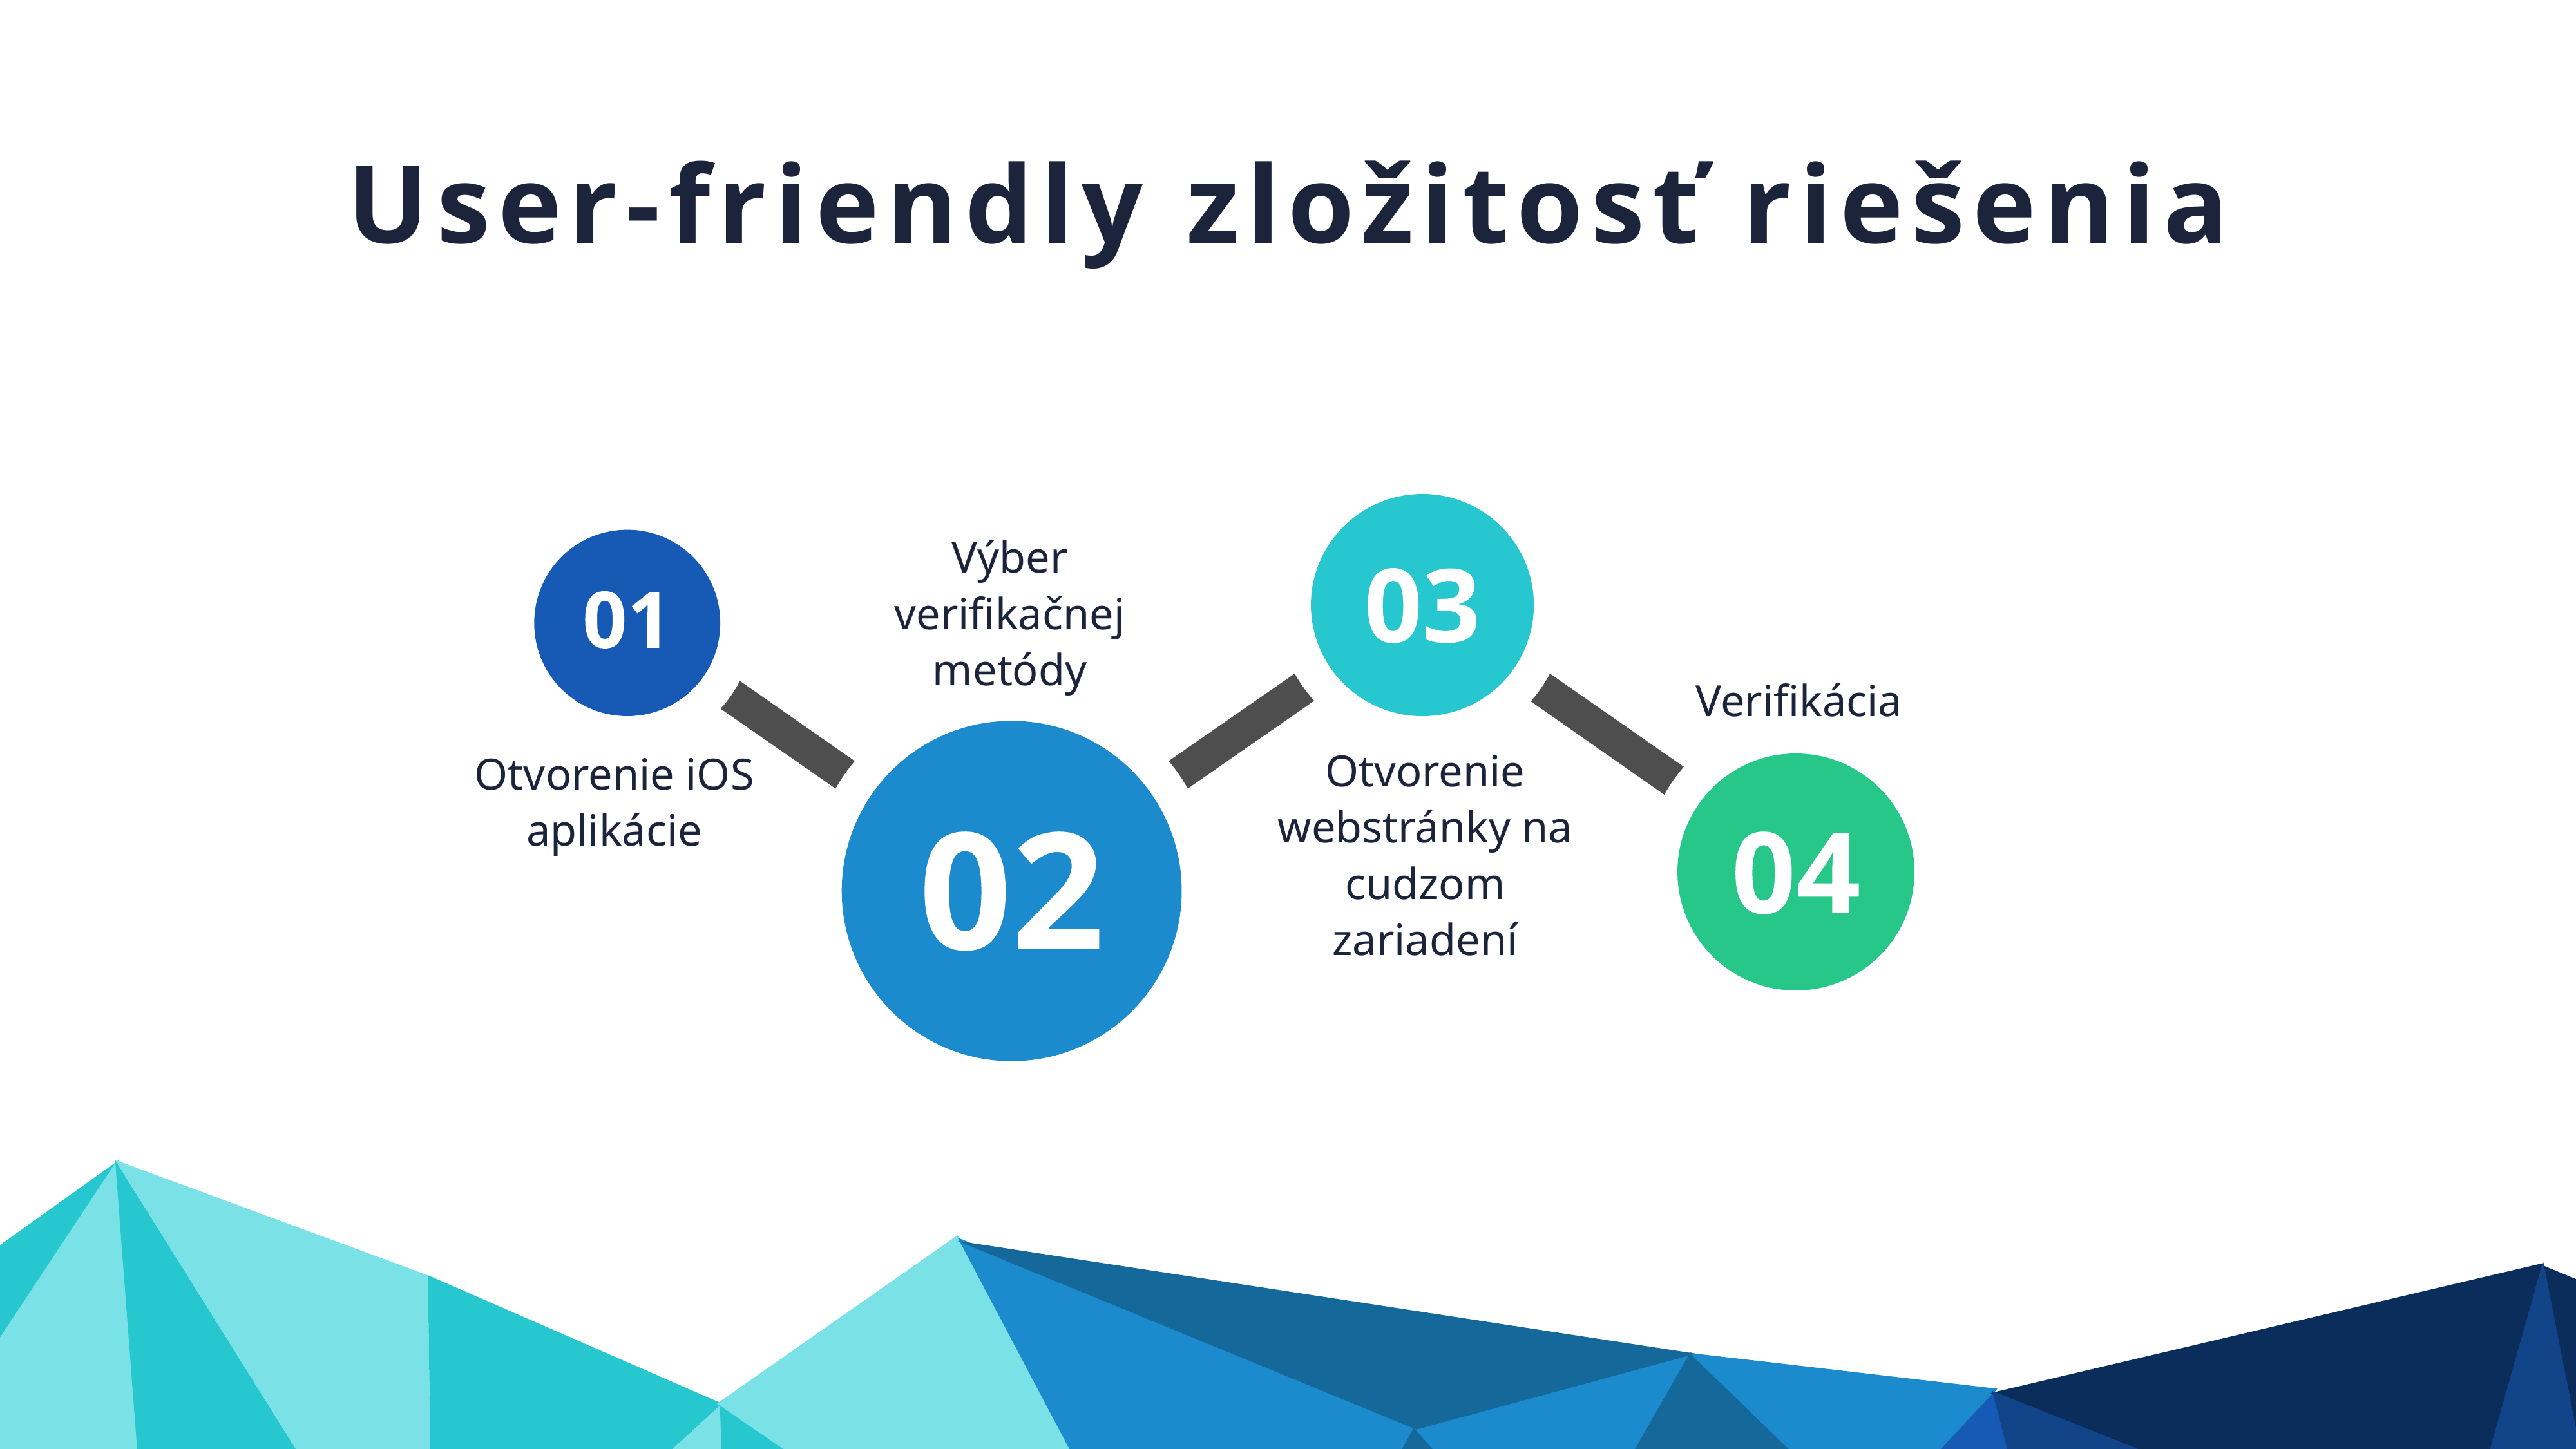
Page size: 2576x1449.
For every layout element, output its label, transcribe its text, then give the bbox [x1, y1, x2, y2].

text_box [1531, 674, 1684, 795]
text_box [631, 592, 660, 648]
text_box [924, 831, 1006, 951]
text_box Otvorenie iOS aplikácie [430, 737, 799, 860]
text_box Verifikácia [1615, 663, 1983, 730]
text_box [1677, 753, 1915, 990]
text_box [720, 681, 855, 789]
text_box Výber verifikačnej metódy [826, 520, 1194, 699]
text_box User-friendly zložitosť riešenia [338, 131, 2242, 270]
text_box [1169, 673, 1315, 789]
text_box [1311, 494, 1534, 717]
text_box [1798, 833, 1859, 913]
text_box [534, 529, 721, 716]
text_box [1368, 568, 1419, 643]
text_box [1735, 831, 1792, 914]
text_box [1018, 831, 1100, 949]
text_box [1426, 568, 1477, 643]
text_box [585, 591, 625, 649]
text_box [841, 721, 1182, 1061]
text_box Otvorenie webstránky na cudzom zariadení [1241, 734, 1610, 969]
